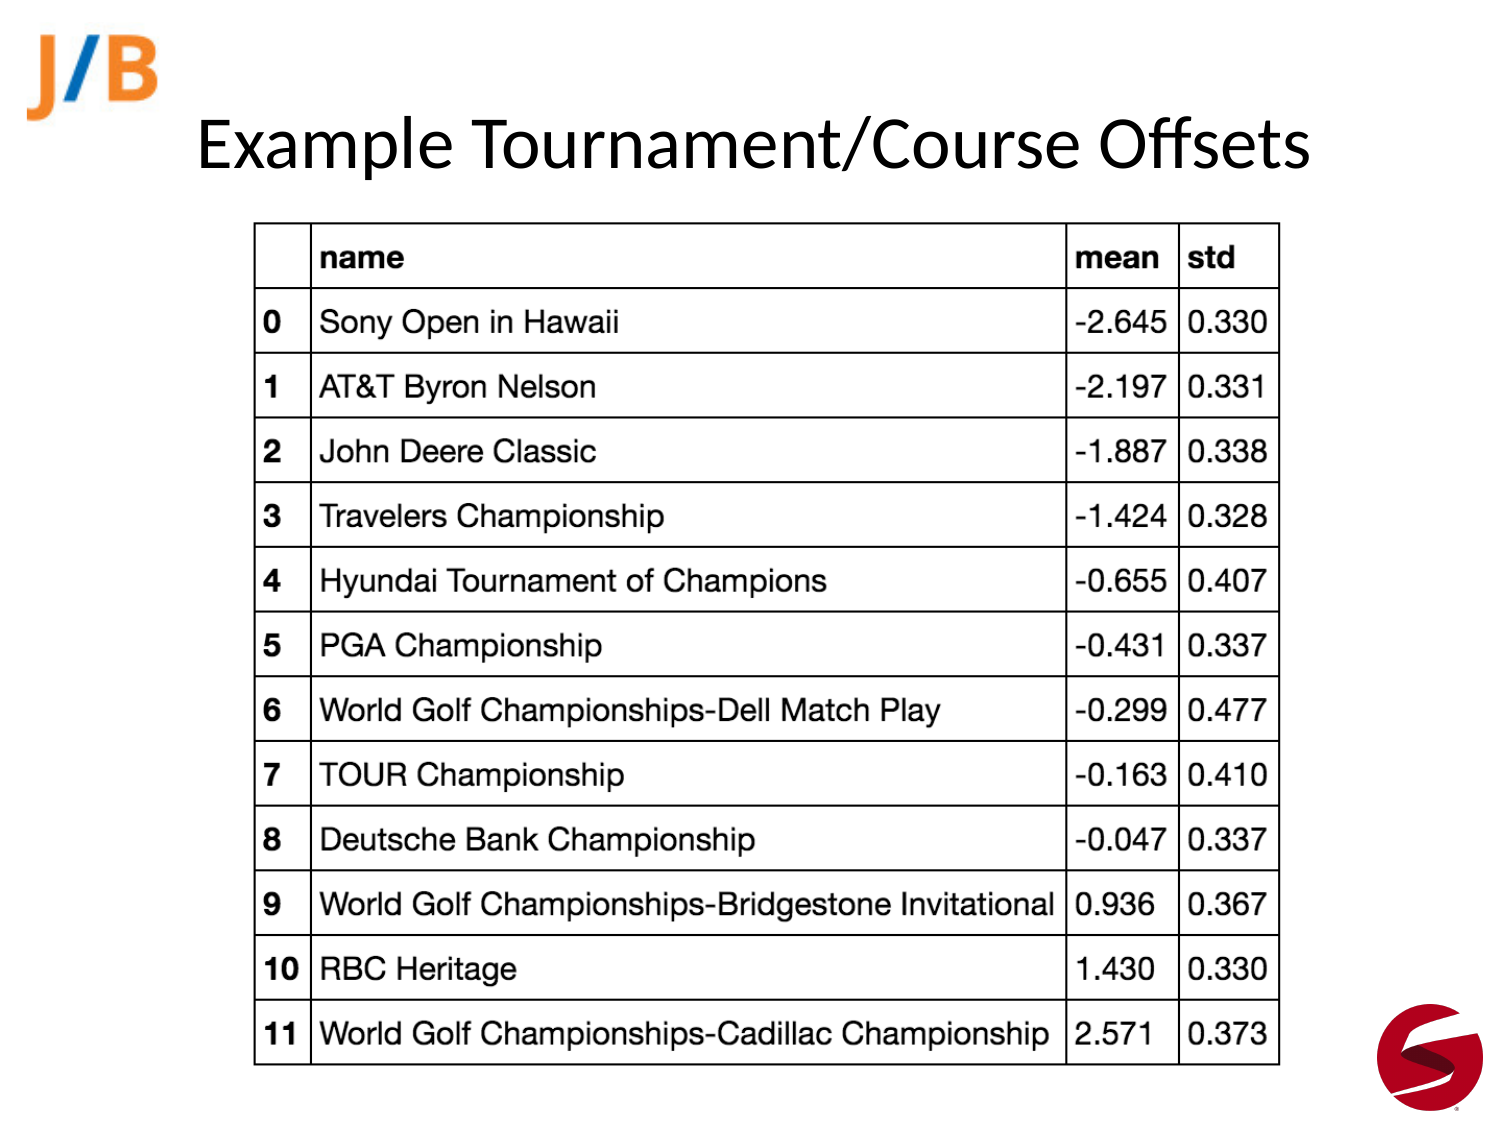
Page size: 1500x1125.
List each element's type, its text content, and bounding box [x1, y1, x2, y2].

picture [1377, 1004, 1483, 1111]
picture [26, 22, 180, 129]
picture [239, 214, 1299, 1078]
title Example Tournament/Course Offsets [131, 45, 1378, 233]
